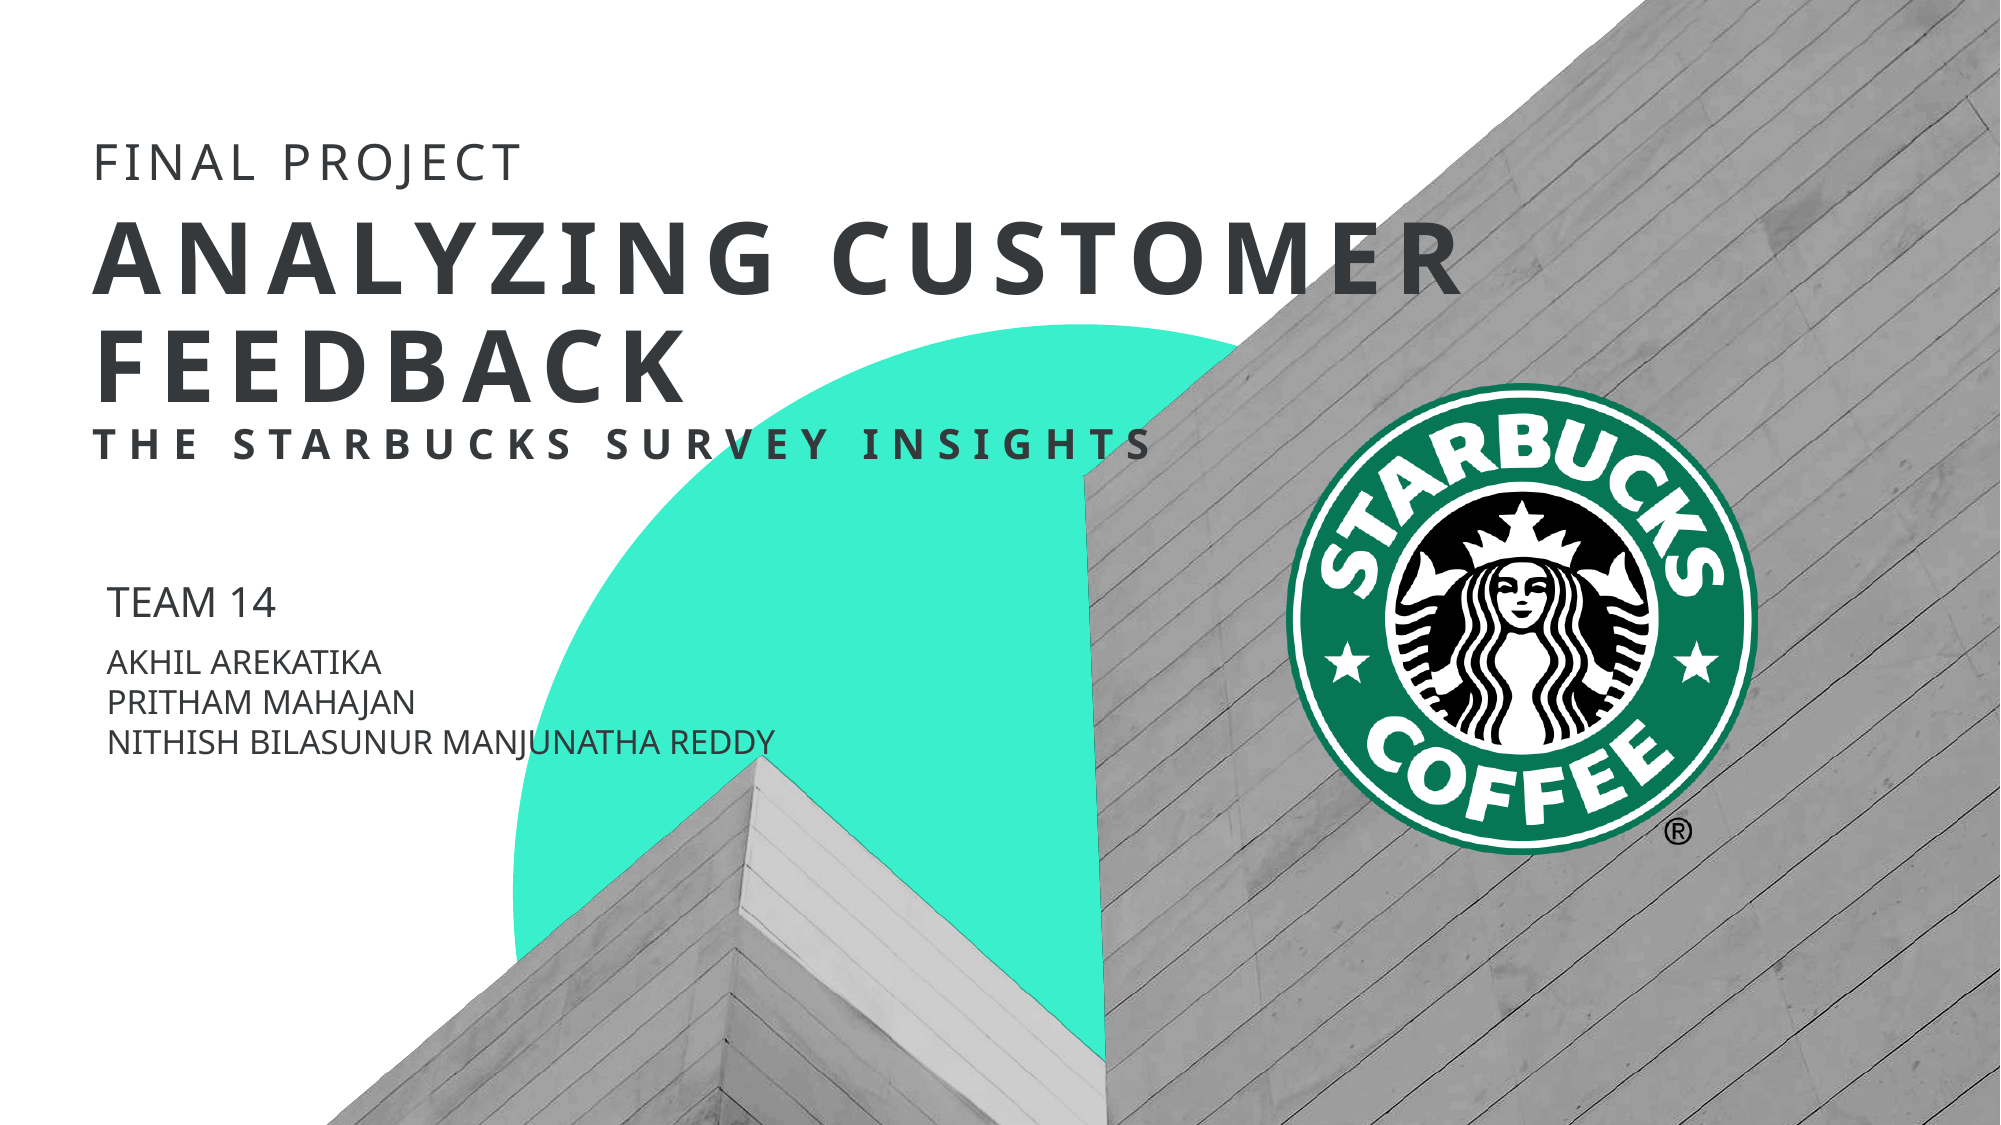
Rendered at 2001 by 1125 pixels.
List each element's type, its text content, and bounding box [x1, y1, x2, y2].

subtitle FINAL PROJECT [92, 100, 1309, 196]
title Analyzing customer feedback The Starbucks Survey Insights [92, 208, 1674, 771]
picture [124, 0, 2000, 1125]
text_box AKHIL AREKATIKA PRITHAM MAHAJAN NITHISH BILASUNUR MANJUNATHA REDDY [91, 634, 1093, 769]
text_box TEAM 14 [91, 568, 1181, 634]
